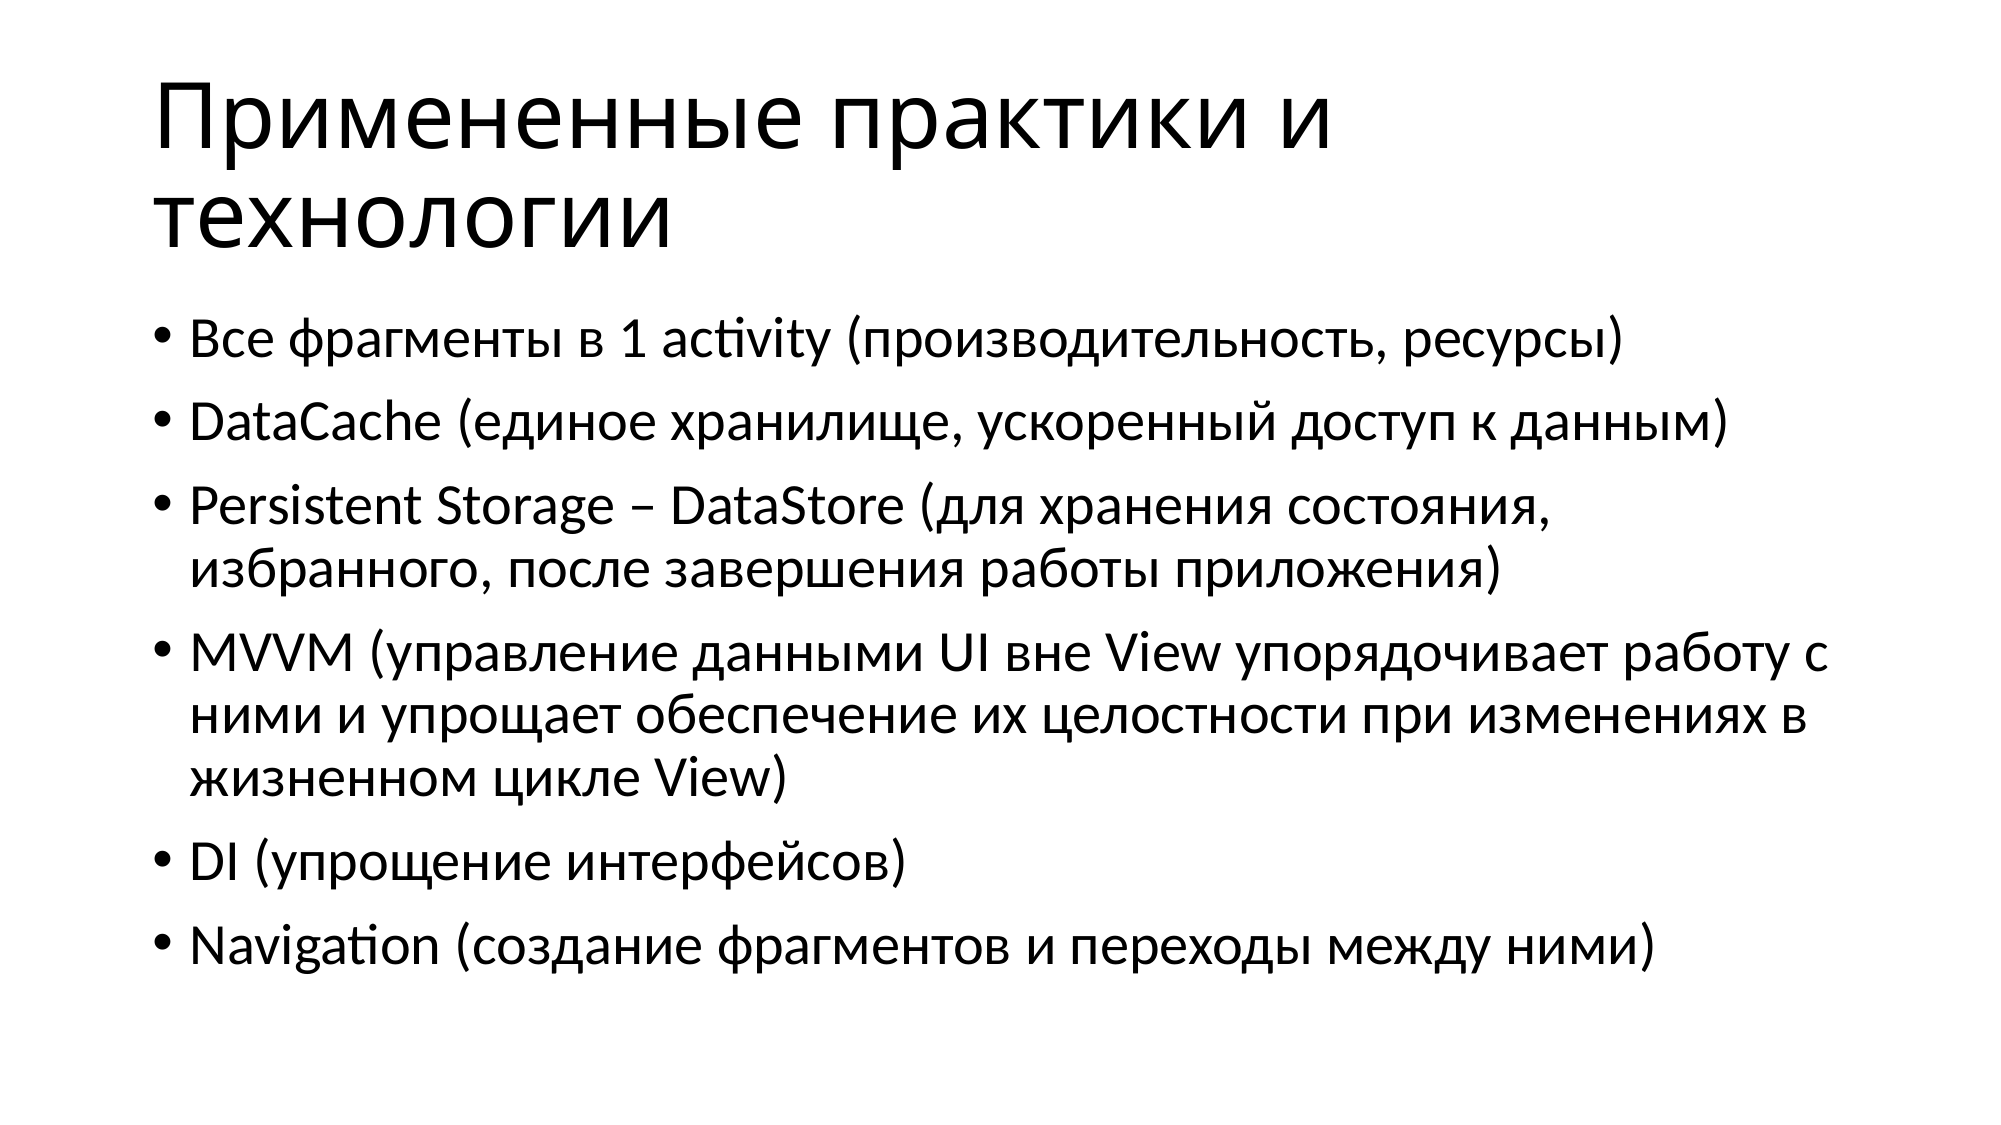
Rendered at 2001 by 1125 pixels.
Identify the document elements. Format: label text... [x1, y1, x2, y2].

title Примененные практики и технологии [137, 59, 1863, 278]
list Все фрагменты в 1 activity (производительность, ресурсы) DataCache (единое хранилище, ускоренный доступ к данным) Persistent Storage – DataStore (для хранения состояния, избранного, после завершения работы приложения) MVVM (управление данными UI вне View упорядочивает работу с ними и упрощает обеспечение их целостности при изменениях в жизненном цикле View) DI (упрощение интерфейсов) Navigation (создание фрагментов и переходы между ними) [137, 299, 1863, 1038]
